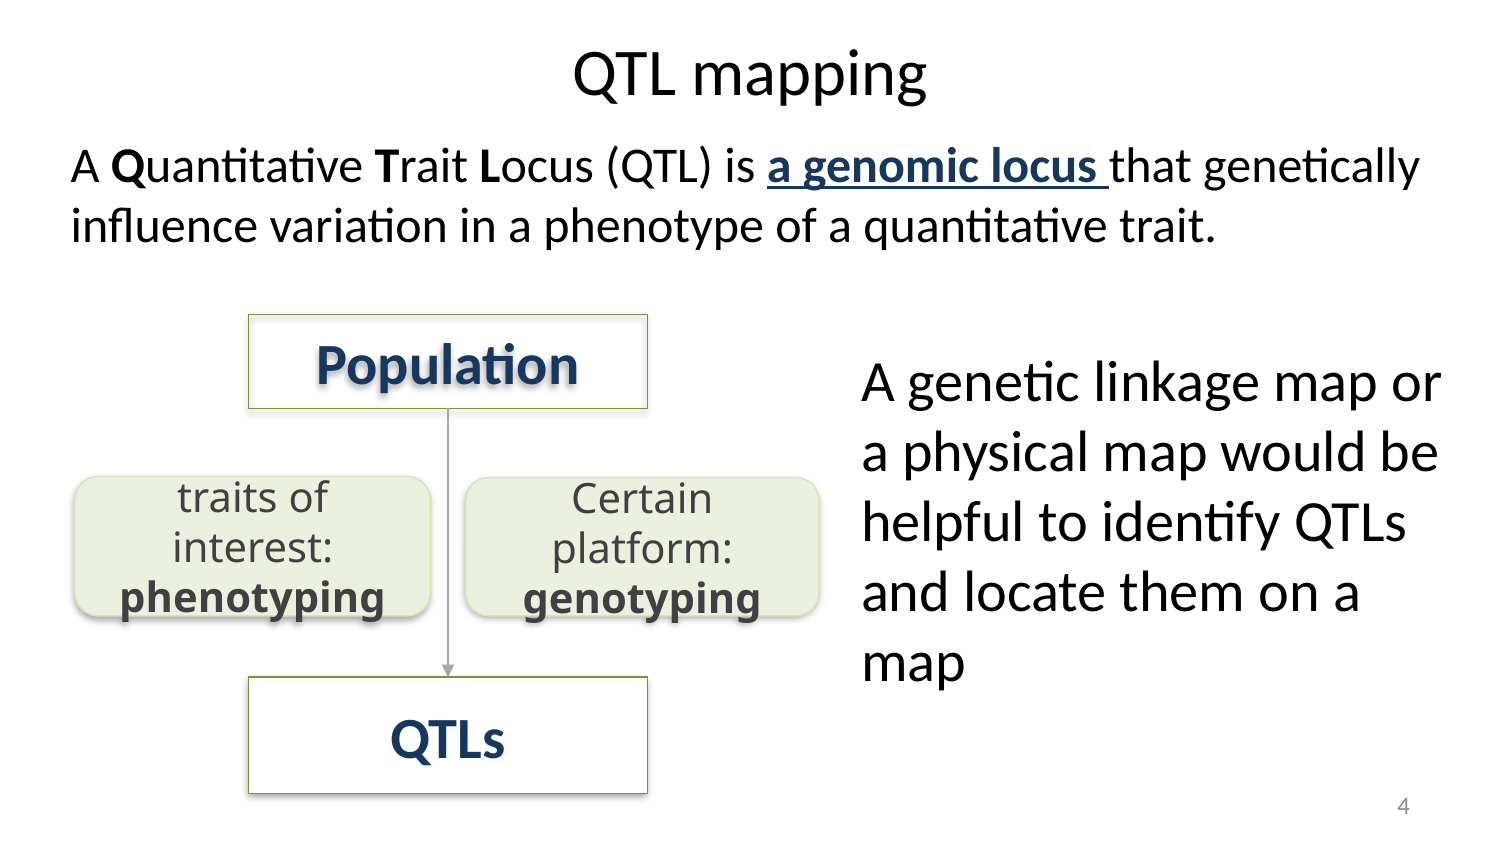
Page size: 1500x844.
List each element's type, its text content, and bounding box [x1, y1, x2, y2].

text_box A genetic linkage map or a physical map would be helpful to identify QTLs and locate them on a map [846, 335, 1464, 701]
title QTL mapping [75, 18, 1425, 120]
text_box A Quantitative Trait Locus (QTL) is a genomic locus that genetically influence variation in a phenotype of a quantitative trait. [55, 125, 1464, 261]
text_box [248, 313, 648, 794]
text_box Certain platform: genotyping [652, 476, 820, 617]
text_box traits of interest: phenotyping [74, 475, 243, 617]
slide_number 4 [1074, 782, 1425, 827]
